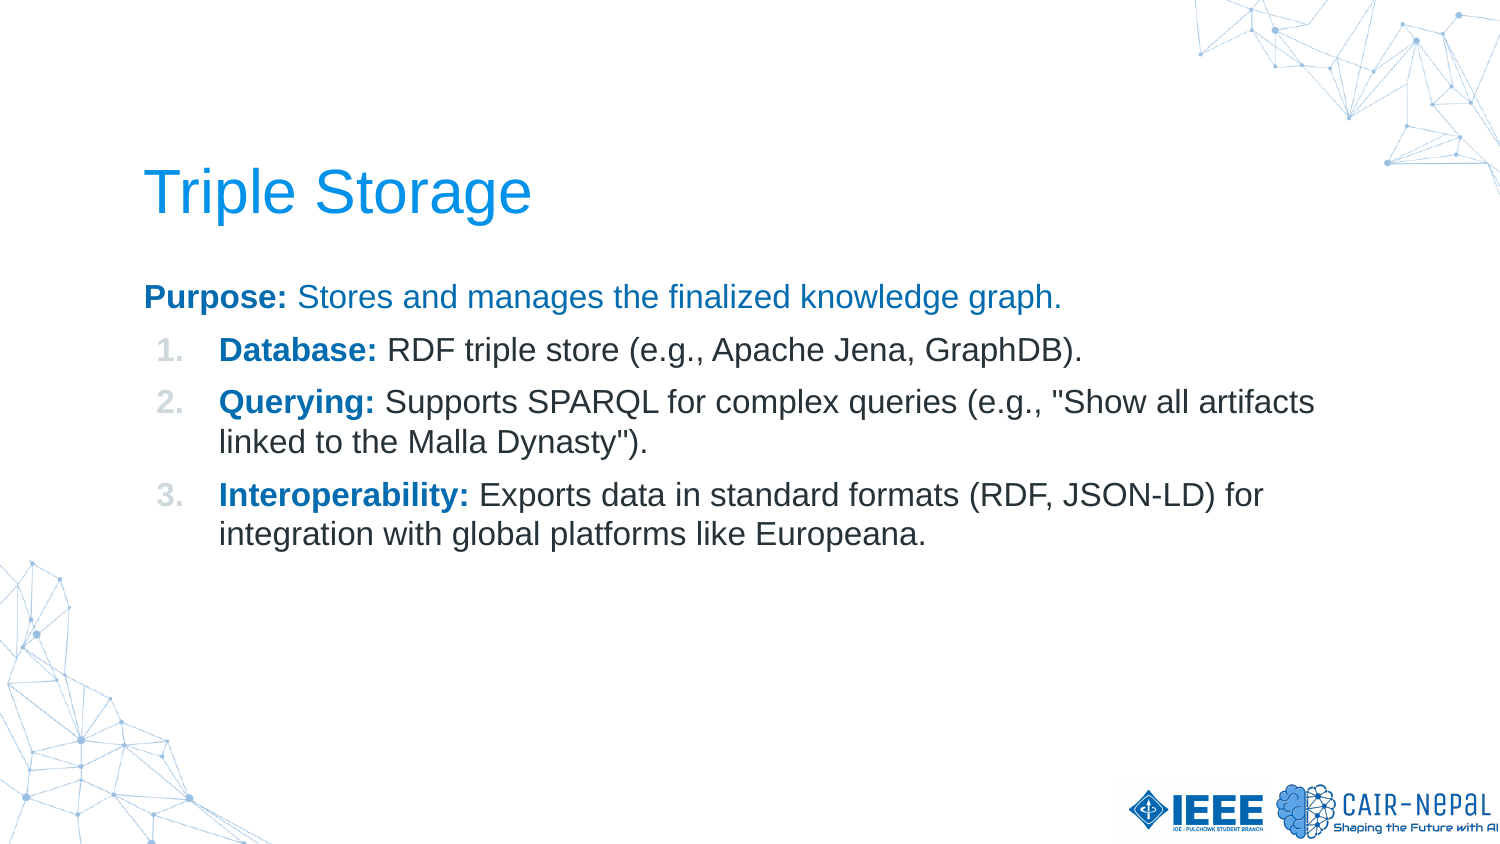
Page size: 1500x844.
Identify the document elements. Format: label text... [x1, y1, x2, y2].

picture [1116, 779, 1273, 844]
picture [1276, 784, 1498, 839]
list Purpose: Stores and manages the finalized knowledge graph. Database: RDF triple store (e.g., Apache Jena, GraphDB). Querying: Supports SPARQL for complex queries (e.g., "Show all artifacts linked to the Malla Dynasty"). Interoperability: Exports data in standard formats (RDF, JSON-LD) for integration with global platforms like Europeana. [128, 260, 1372, 718]
title Triple Storage [128, 125, 1372, 242]
